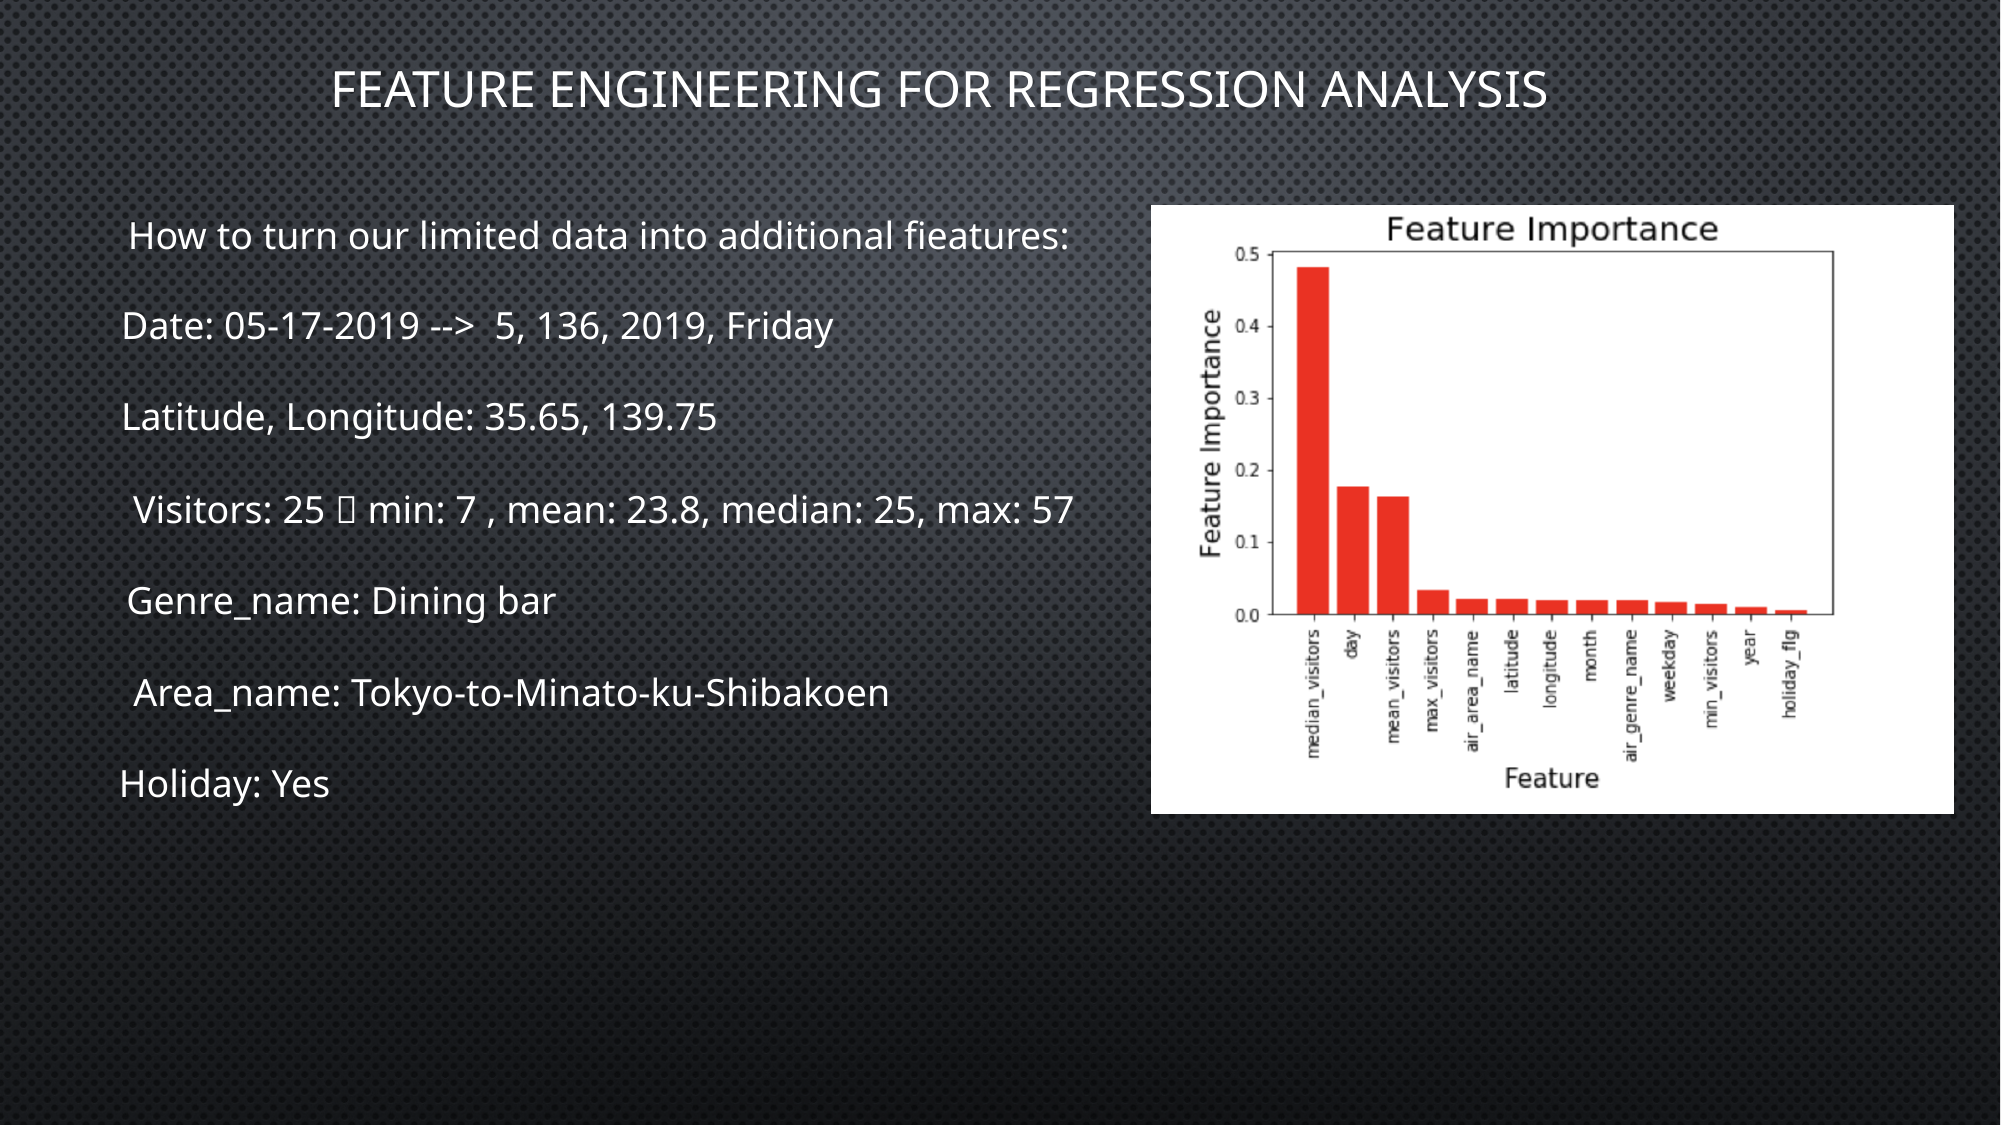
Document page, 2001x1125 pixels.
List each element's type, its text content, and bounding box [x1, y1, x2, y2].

text_box Genre_name: Dining bar [111, 569, 572, 629]
picture [1151, 205, 1954, 814]
text_box Area_name: Tokyo-to-Minato-ku-Shibakoen [118, 661, 906, 722]
text_box How to turn our limited data into additional fieatures: [113, 204, 1096, 265]
text_box Visitors: 25  min: 7 , mean: 23.8, median: 25, max: 57 [118, 478, 1090, 539]
text_box Latitude, Longitude: 35.65, 139.75 [106, 385, 743, 446]
text_box Date: 05-17-2019 --> 5, 136, 2019, Friday [106, 295, 850, 355]
text_box Holiday: Yes [104, 752, 346, 813]
text_box Feature Engineering for Regression Analysis [315, 39, 1626, 136]
